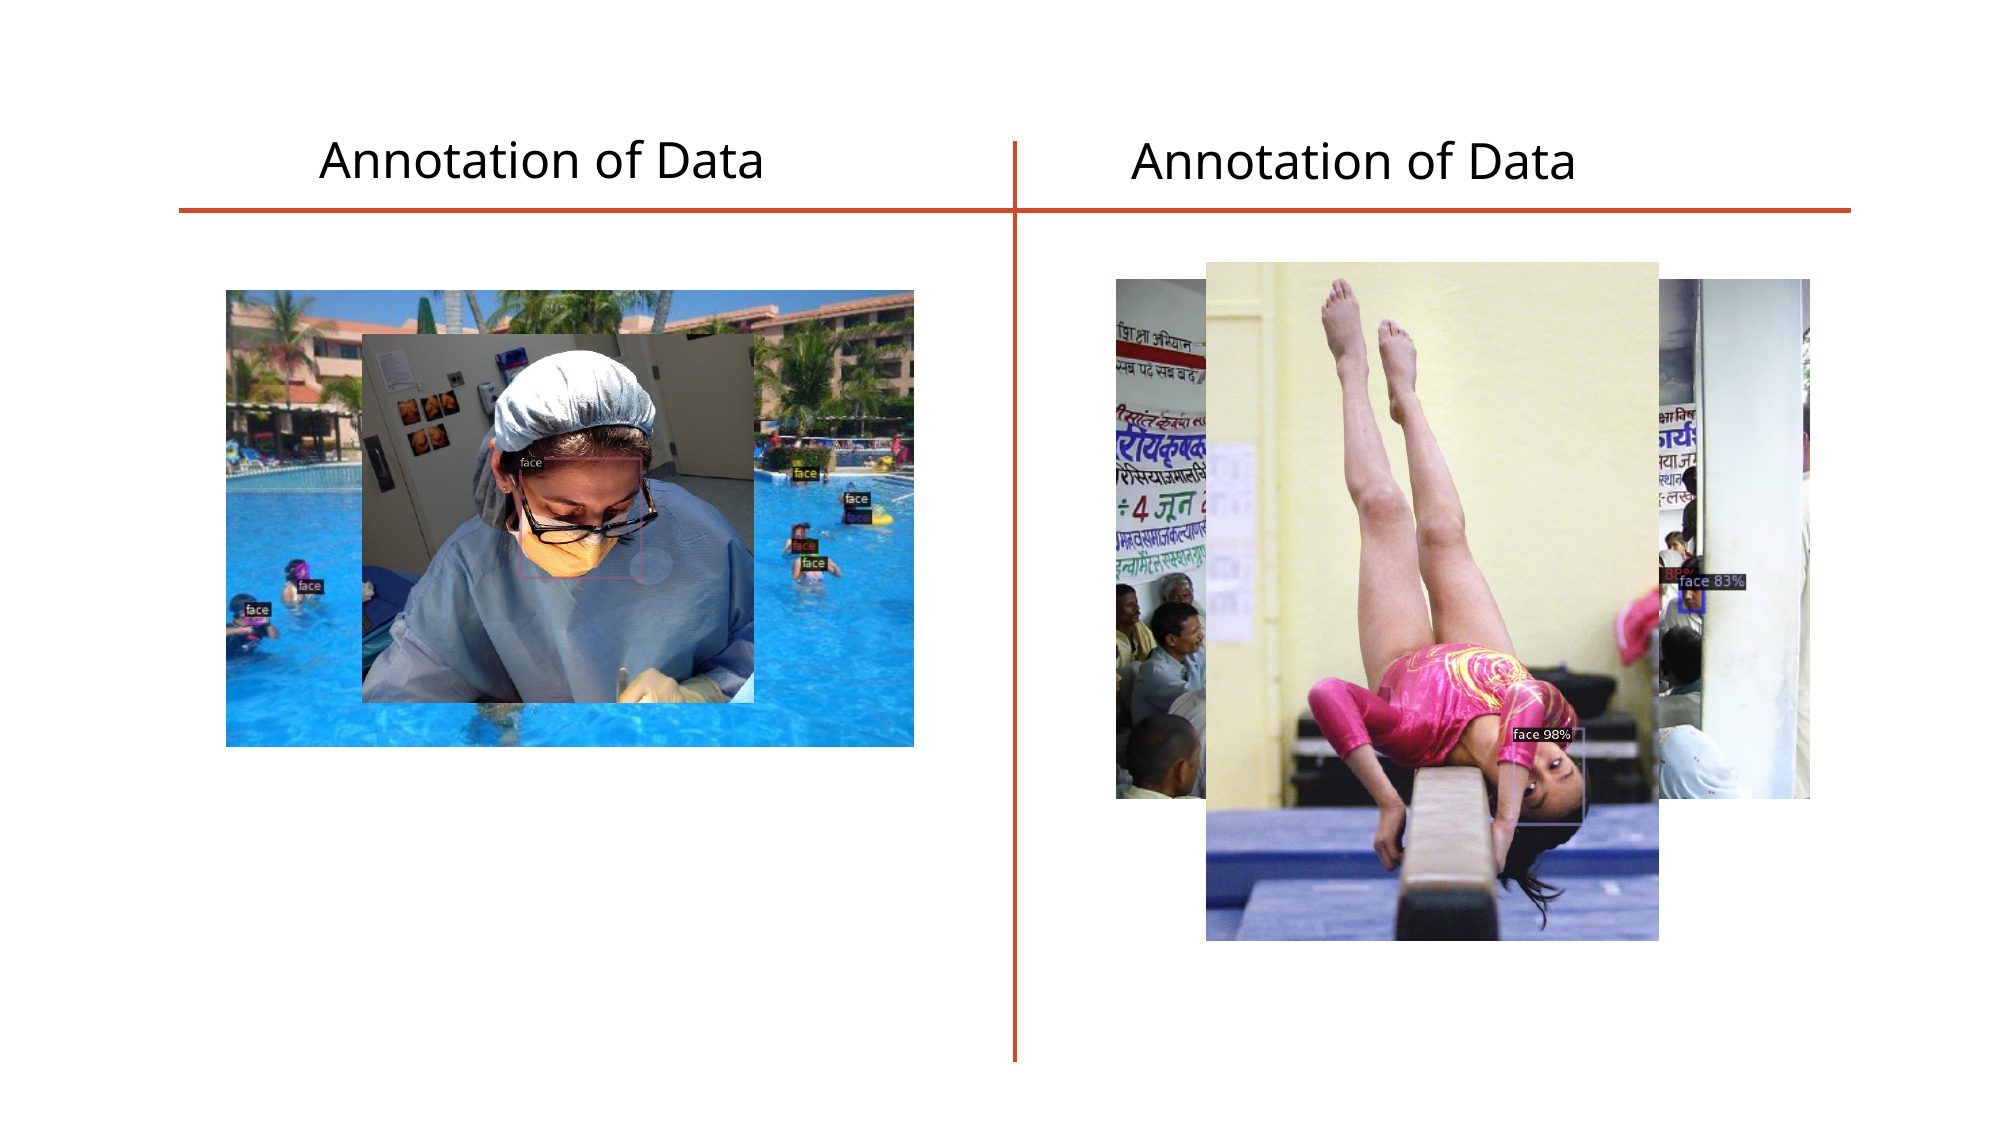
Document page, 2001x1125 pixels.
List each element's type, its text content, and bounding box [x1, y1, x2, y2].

text_box Annotation of Data [304, 120, 884, 196]
picture [1116, 262, 1810, 941]
picture [226, 290, 914, 747]
text_box Annotation of Data [1116, 122, 1696, 198]
